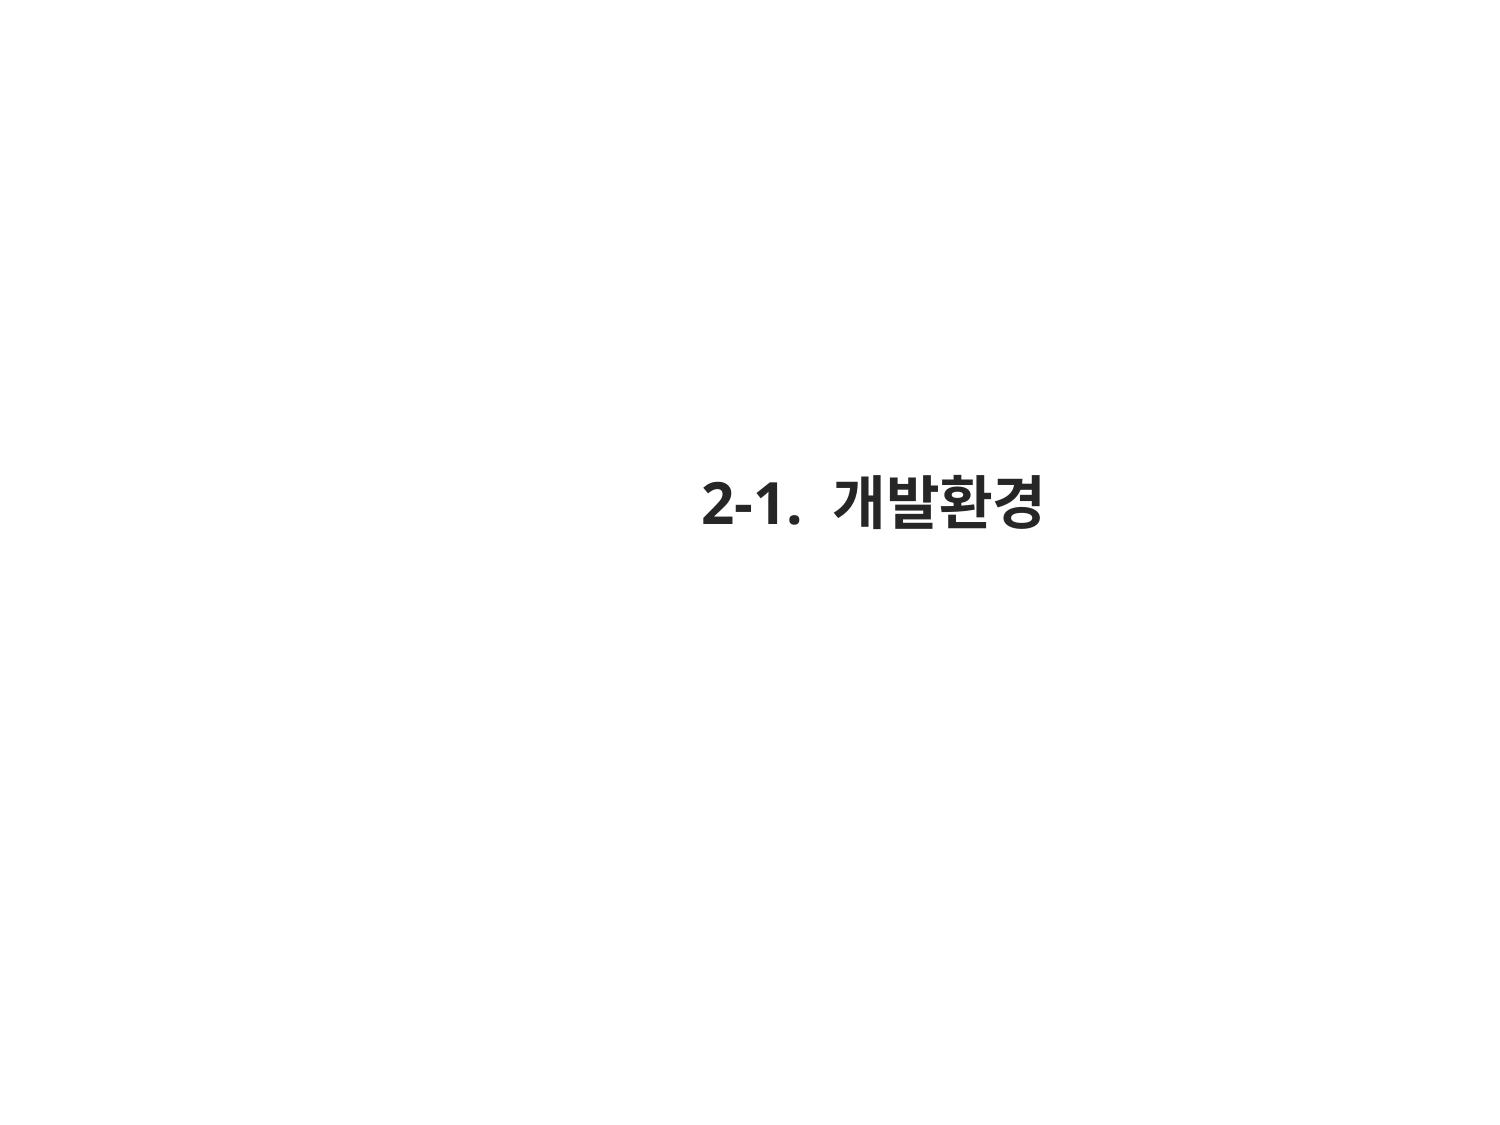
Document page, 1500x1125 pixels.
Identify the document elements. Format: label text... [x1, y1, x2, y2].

list 2-1. 개발환경 [373, 427, 1406, 575]
